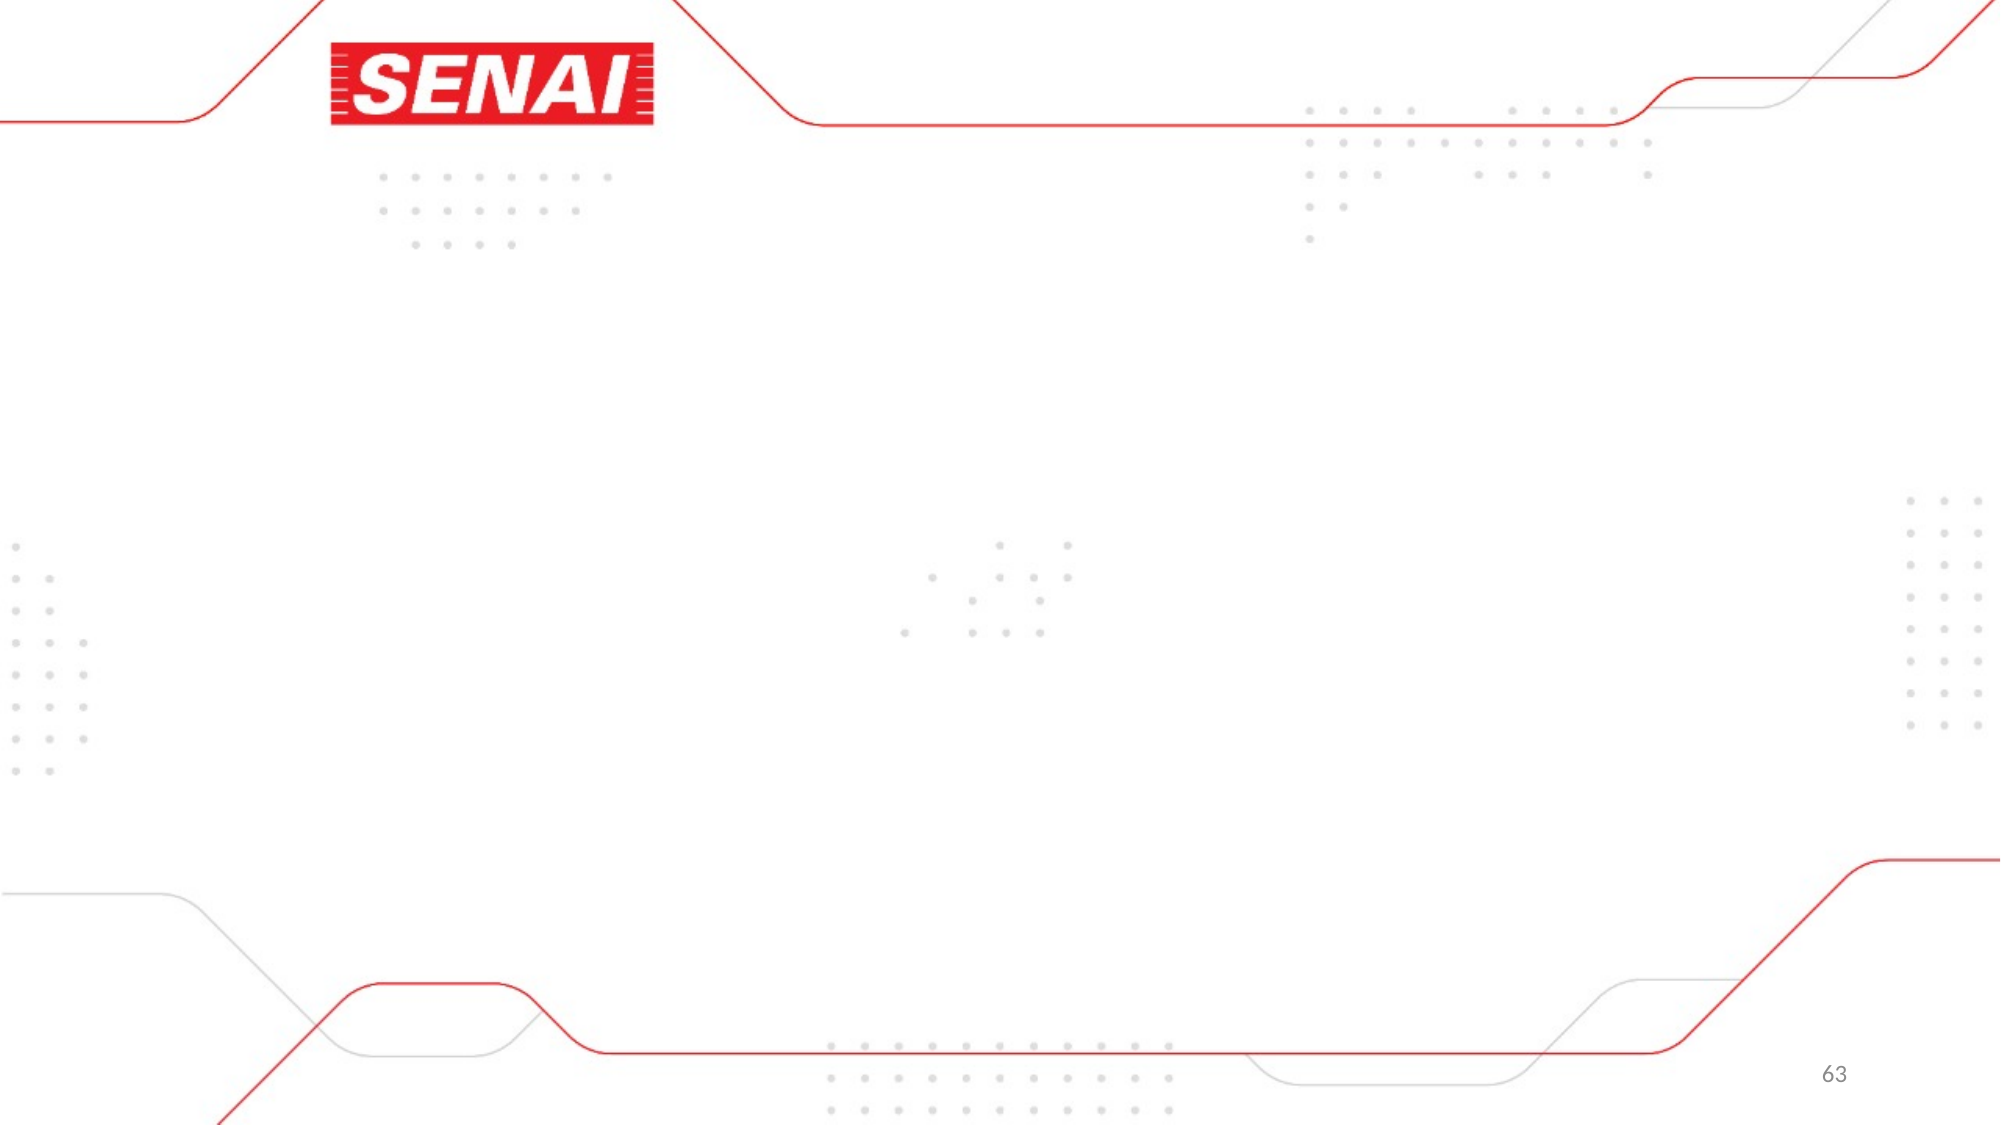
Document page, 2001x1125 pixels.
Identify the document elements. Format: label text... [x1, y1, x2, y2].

picture [0, 0, 2001, 1125]
slide_number 63 [1412, 1042, 1863, 1103]
